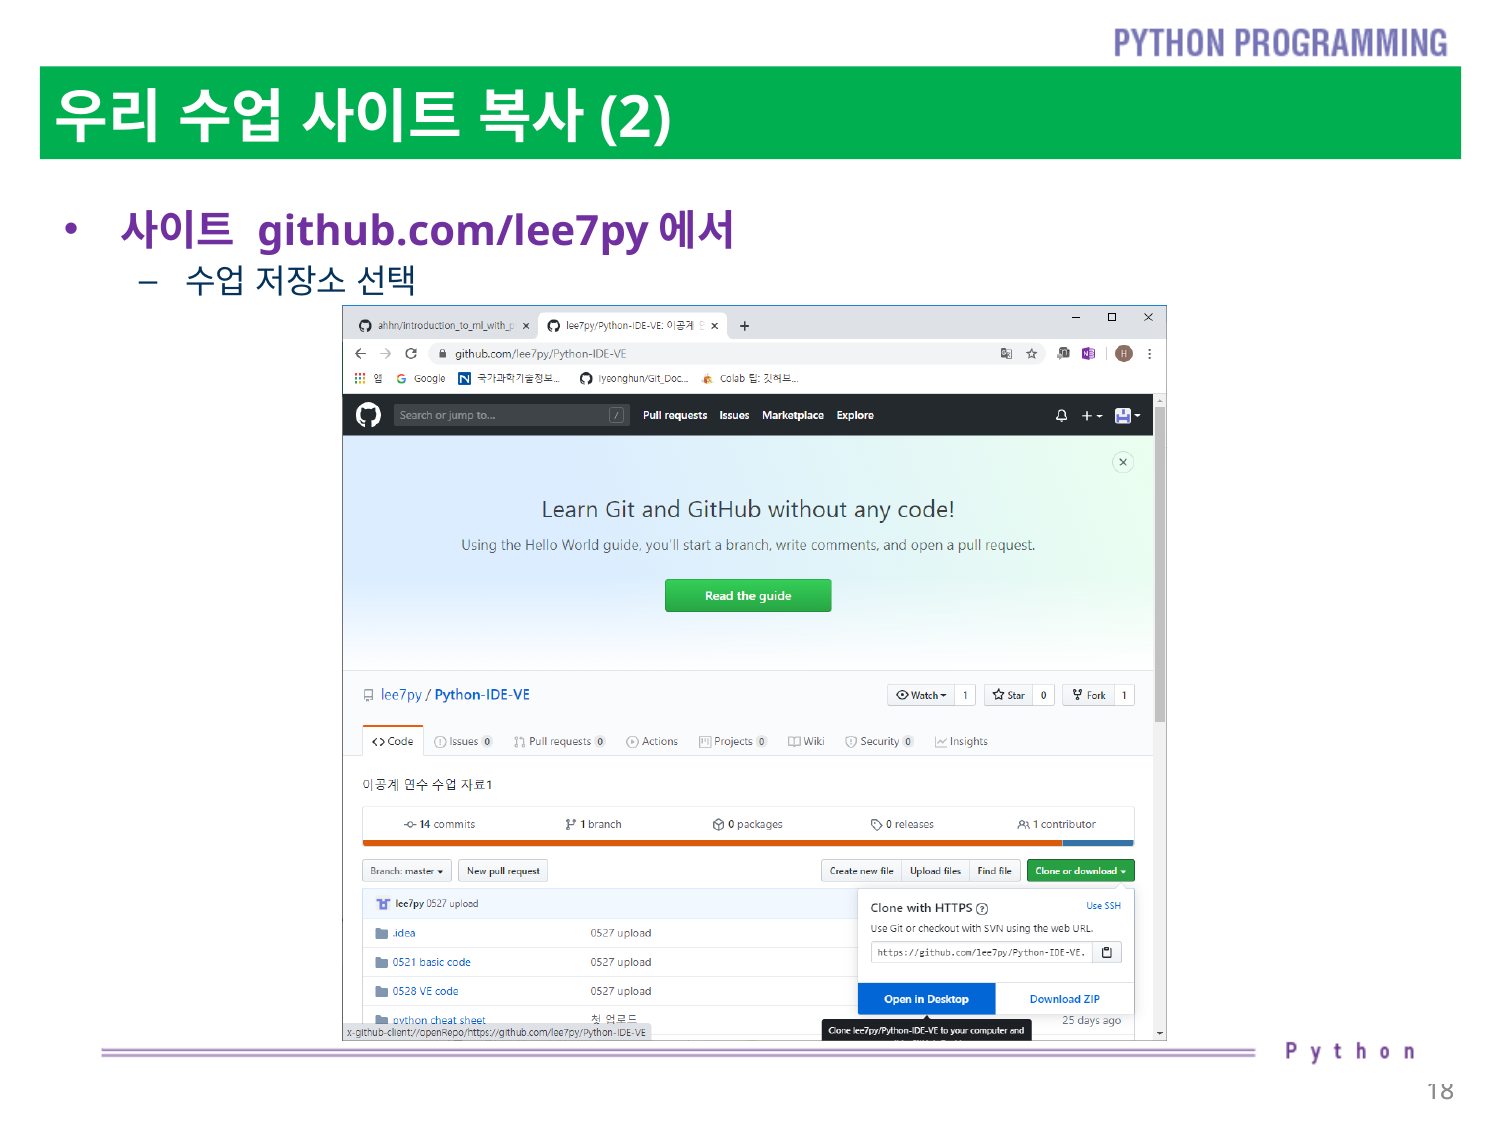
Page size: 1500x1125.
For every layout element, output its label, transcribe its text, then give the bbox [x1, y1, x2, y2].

picture [1106, 13, 1462, 66]
picture [18, 304, 1483, 1084]
slide_number 18 [1119, 1071, 1470, 1112]
title 우리 수업 사이트 복사(2) [39, 76, 1444, 152]
list 사이트 github.com/lee7py에서 수업 저장소 선택 [48, 195, 1461, 1041]
